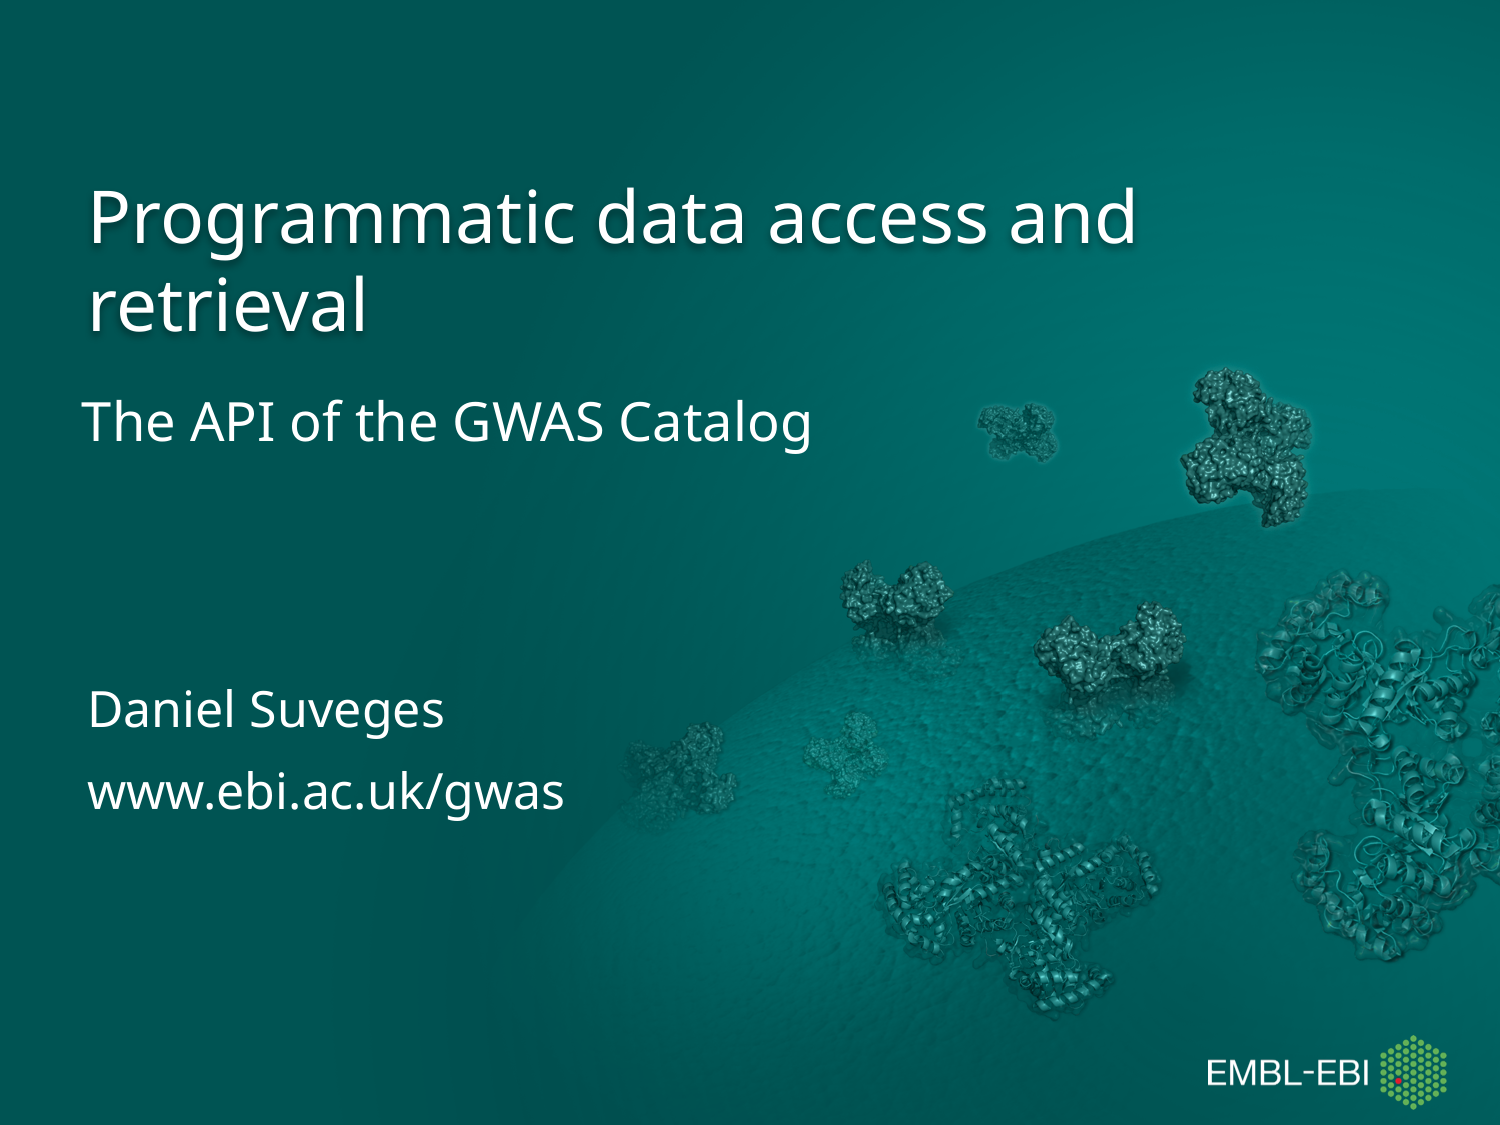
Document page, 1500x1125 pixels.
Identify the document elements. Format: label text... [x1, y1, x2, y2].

picture [0, 0, 1500, 1125]
subtitle The API of the GWAS Catalog [81, 387, 1132, 488]
list Daniel Suveges www.ebi.ac.uk/gwas [87, 677, 824, 924]
title Programmatic data access and retrieval [87, 170, 1363, 284]
